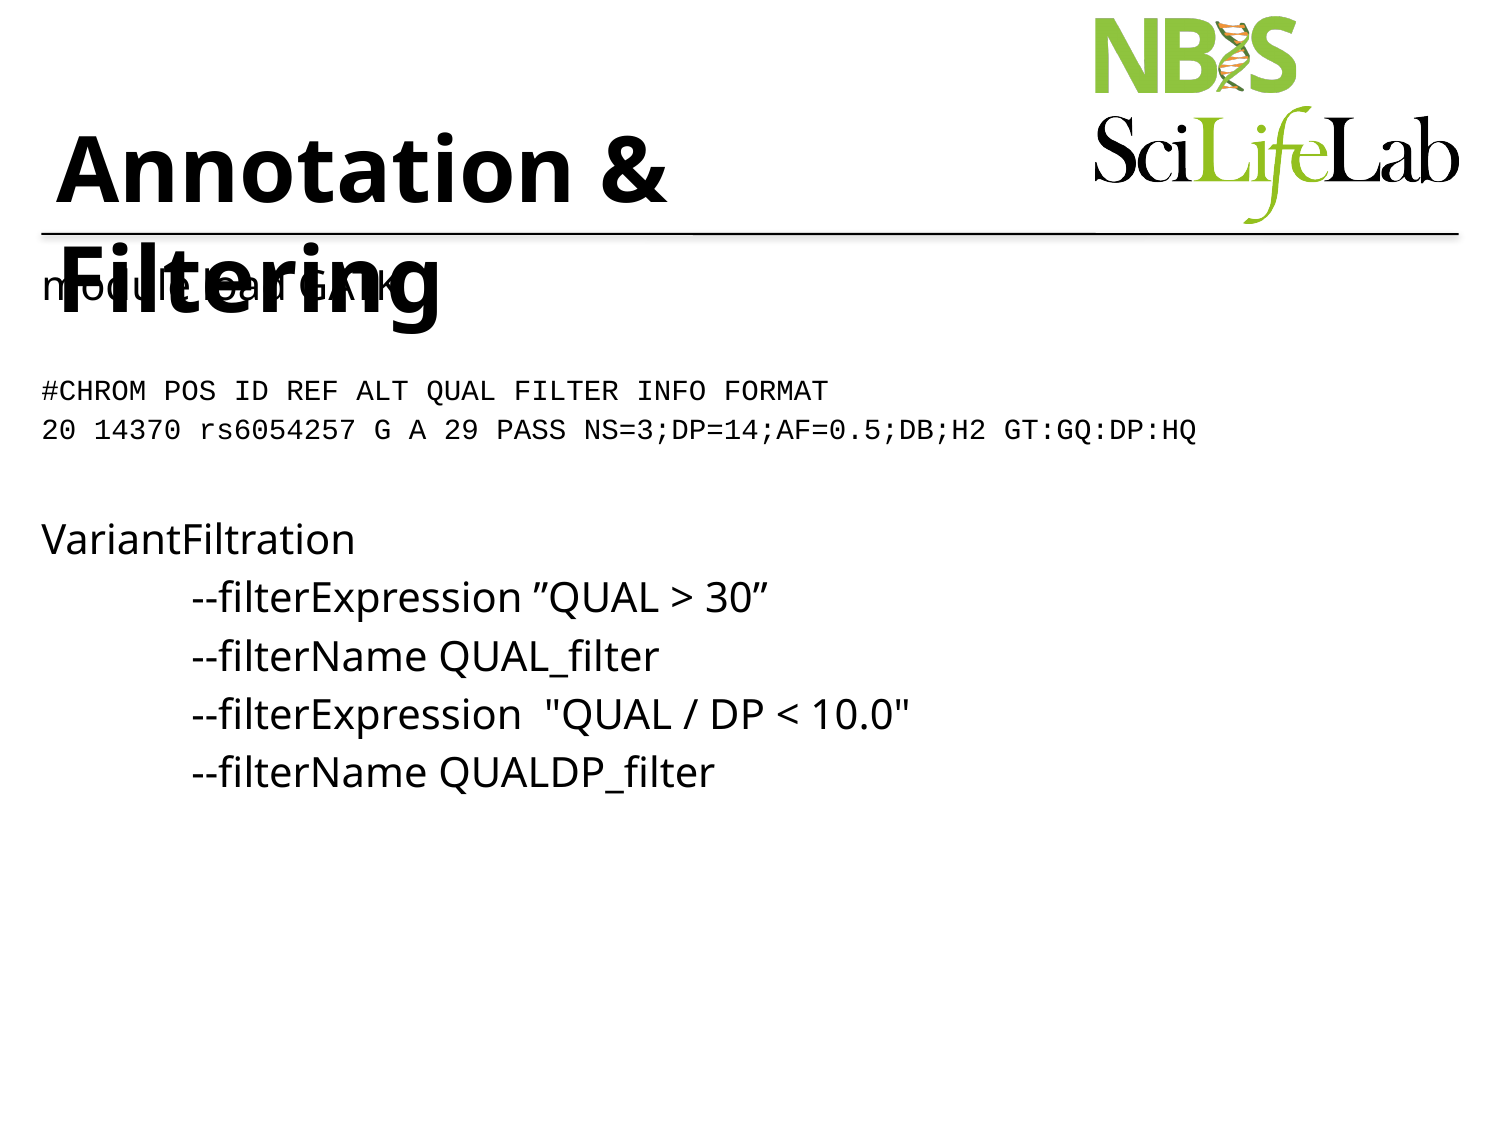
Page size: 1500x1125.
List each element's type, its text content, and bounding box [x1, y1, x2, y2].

title Annotation & Filtering [41, 103, 1066, 226]
picture [1095, 106, 1459, 224]
list module load GATK #CHROM POS ID REF ALT QUAL FILTER INFO FORMAT 20 14370 rs6054257 G A 29 PASS NS=3;DP=14;AF=0.5;DB;H2 GT:GQ:DP:HQ VariantFiltration --filterExpression ”QUAL > 30” --filterName QUAL_filter --filterExpression "QUAL / DP < 10.0" --filterName QUALDP_filter [41, 258, 1459, 1018]
